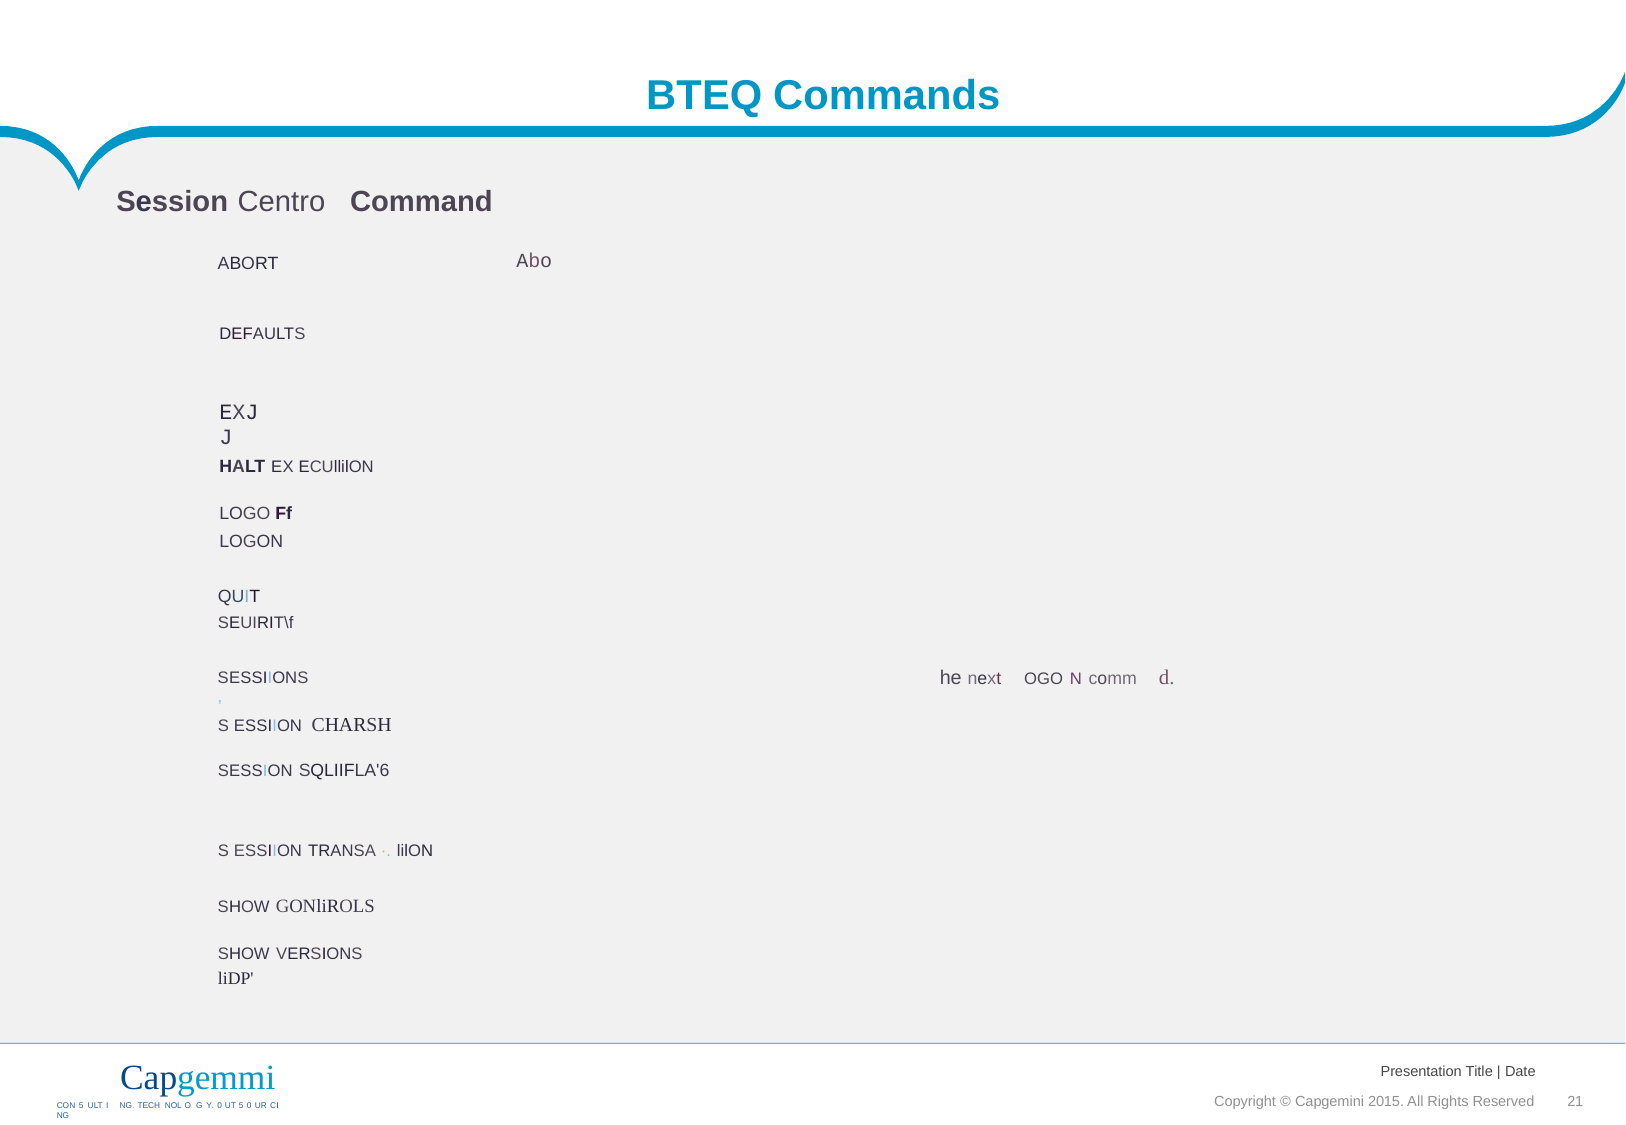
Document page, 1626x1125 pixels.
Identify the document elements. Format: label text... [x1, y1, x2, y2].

text_box Copyright © Capgemini 2015. All Rights Reserved 21 [1212, 1093, 1591, 1113]
text_box QUIT SEUIRIT\f [215, 586, 314, 636]
text_box OGO N comm d. [1022, 665, 1191, 691]
text_box SHOW GONliROLS [215, 894, 392, 918]
text_box BTEQ [644, 72, 771, 119]
text_box HALT EX ECUllilON [217, 456, 386, 479]
text_box S ESSIION TRANSA ·. lilON [215, 840, 443, 862]
text_box Presentation Title | Date [1378, 1063, 1541, 1083]
text_box EXJJ [217, 400, 265, 427]
text_box ABORT [215, 253, 290, 276]
text_box [0, 71, 1625, 191]
text_box [0, 0, 1625, 178]
text_box he next [937, 666, 1012, 691]
text_box S ESSIION CHARSH [215, 713, 395, 738]
text_box SESSION SQLIIFLA'6 [215, 760, 392, 784]
text_box Session Centro Command [114, 184, 517, 219]
text_box Abo [514, 250, 558, 278]
text_box LOGO Ff LOGON [217, 503, 298, 554]
text_box SHOW VERSIONS liDP' [215, 943, 384, 992]
text_box DEFAULTS [217, 323, 318, 345]
text_box Commands [771, 72, 1009, 119]
text_box [0, 86, 1625, 1043]
text_box SESSIIONS, [215, 668, 314, 689]
text_box Capgemmi CON 5 ULT I NG. TECH NOL O G Y. 0 UT 5 0 UR CI NG [54, 1058, 289, 1115]
text_box [0, 1043, 1625, 1125]
